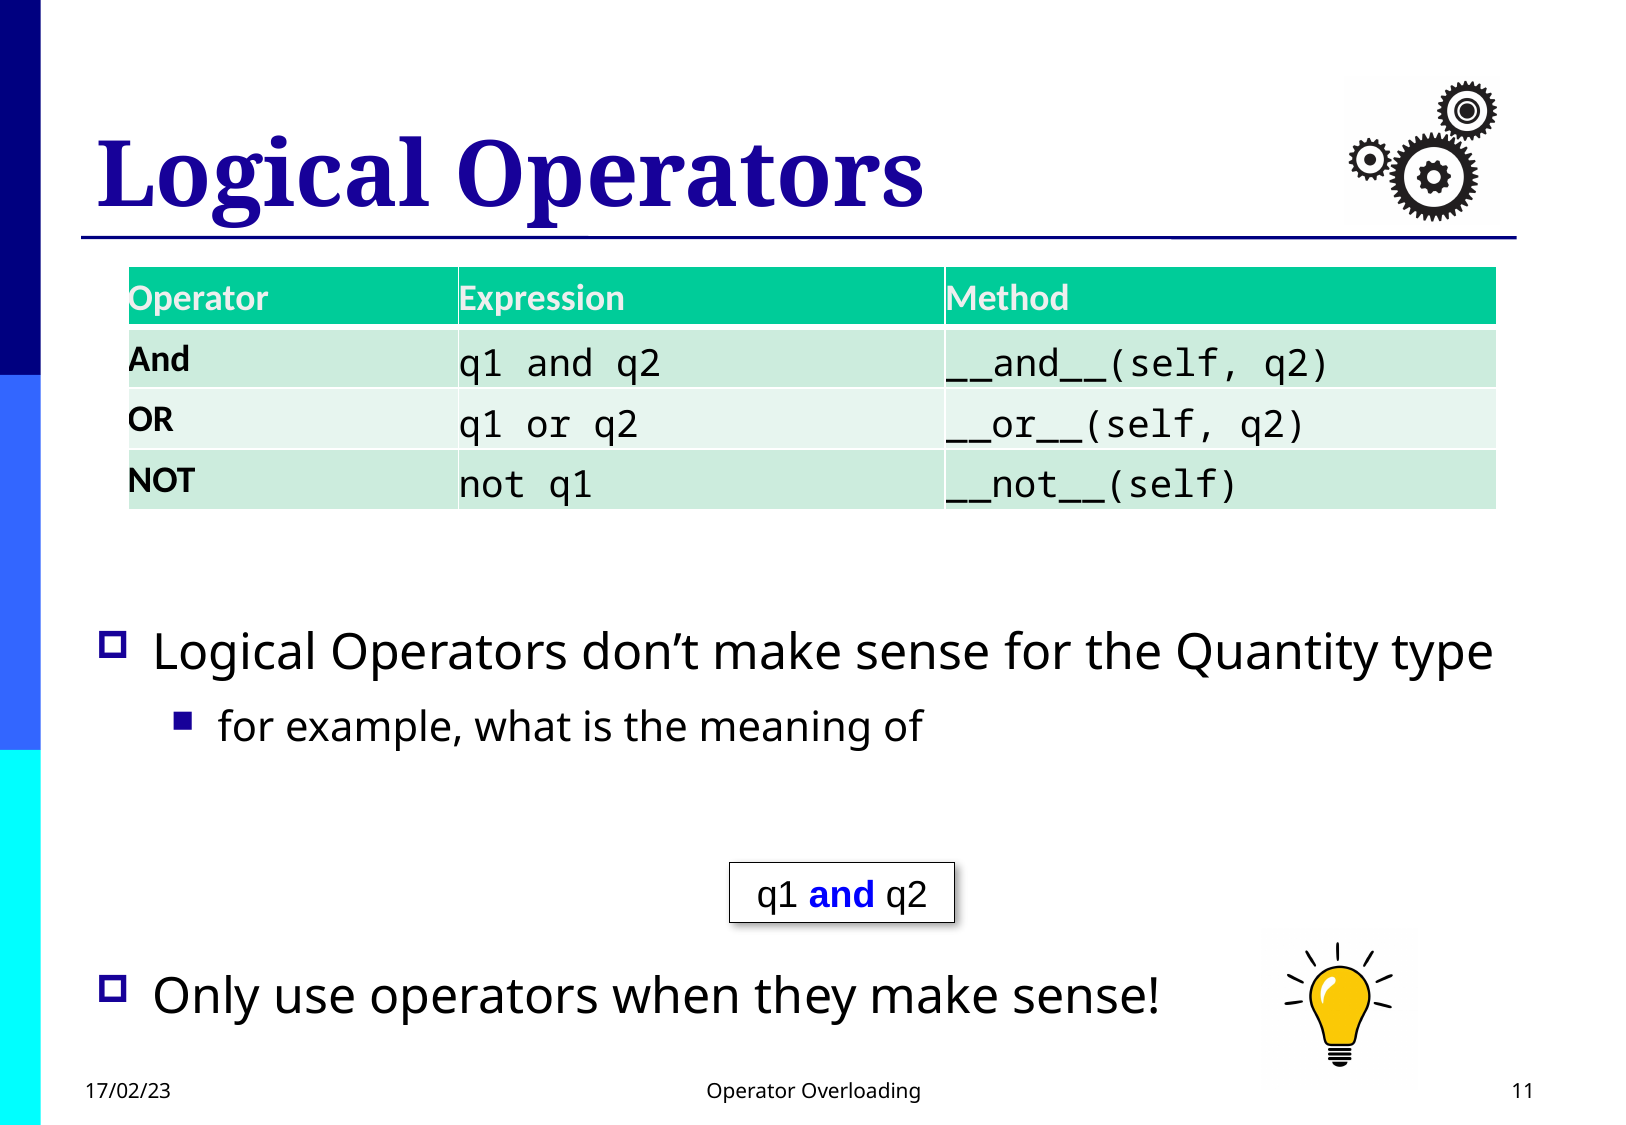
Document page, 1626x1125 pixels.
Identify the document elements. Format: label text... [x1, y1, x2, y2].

list Logical Operators don’t make sense for the Quantity type for example, what is the meaning of Only use operators when they make sense! [81, 596, 1544, 1006]
table_cell q1 and q2 [459, 330, 944, 387]
text_box q1 and q2 [729, 862, 955, 923]
table_cell And [129, 330, 458, 387]
table_cell OR [129, 389, 458, 448]
picture [1261, 928, 1418, 1090]
table_cell NOT [129, 450, 458, 509]
table_cell not q1 [459, 450, 944, 509]
table_header Method [946, 267, 1496, 324]
table_cell _ _not_ _(self) [946, 450, 1496, 509]
table_cell _ _or_ _(self, q2) [946, 389, 1496, 448]
footer Operator Overloading [556, 1070, 1071, 1125]
table_cell _ _and_ _(self, q2) [946, 330, 1496, 387]
table_header Operator [129, 267, 458, 324]
picture [1343, 75, 1500, 225]
table_cell q1 or q2 [459, 389, 944, 448]
table_header Expression [459, 267, 944, 324]
title Logical Operators [81, 45, 1544, 233]
slide_number 11 [1170, 1070, 1550, 1125]
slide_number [70, 1070, 450, 1125]
